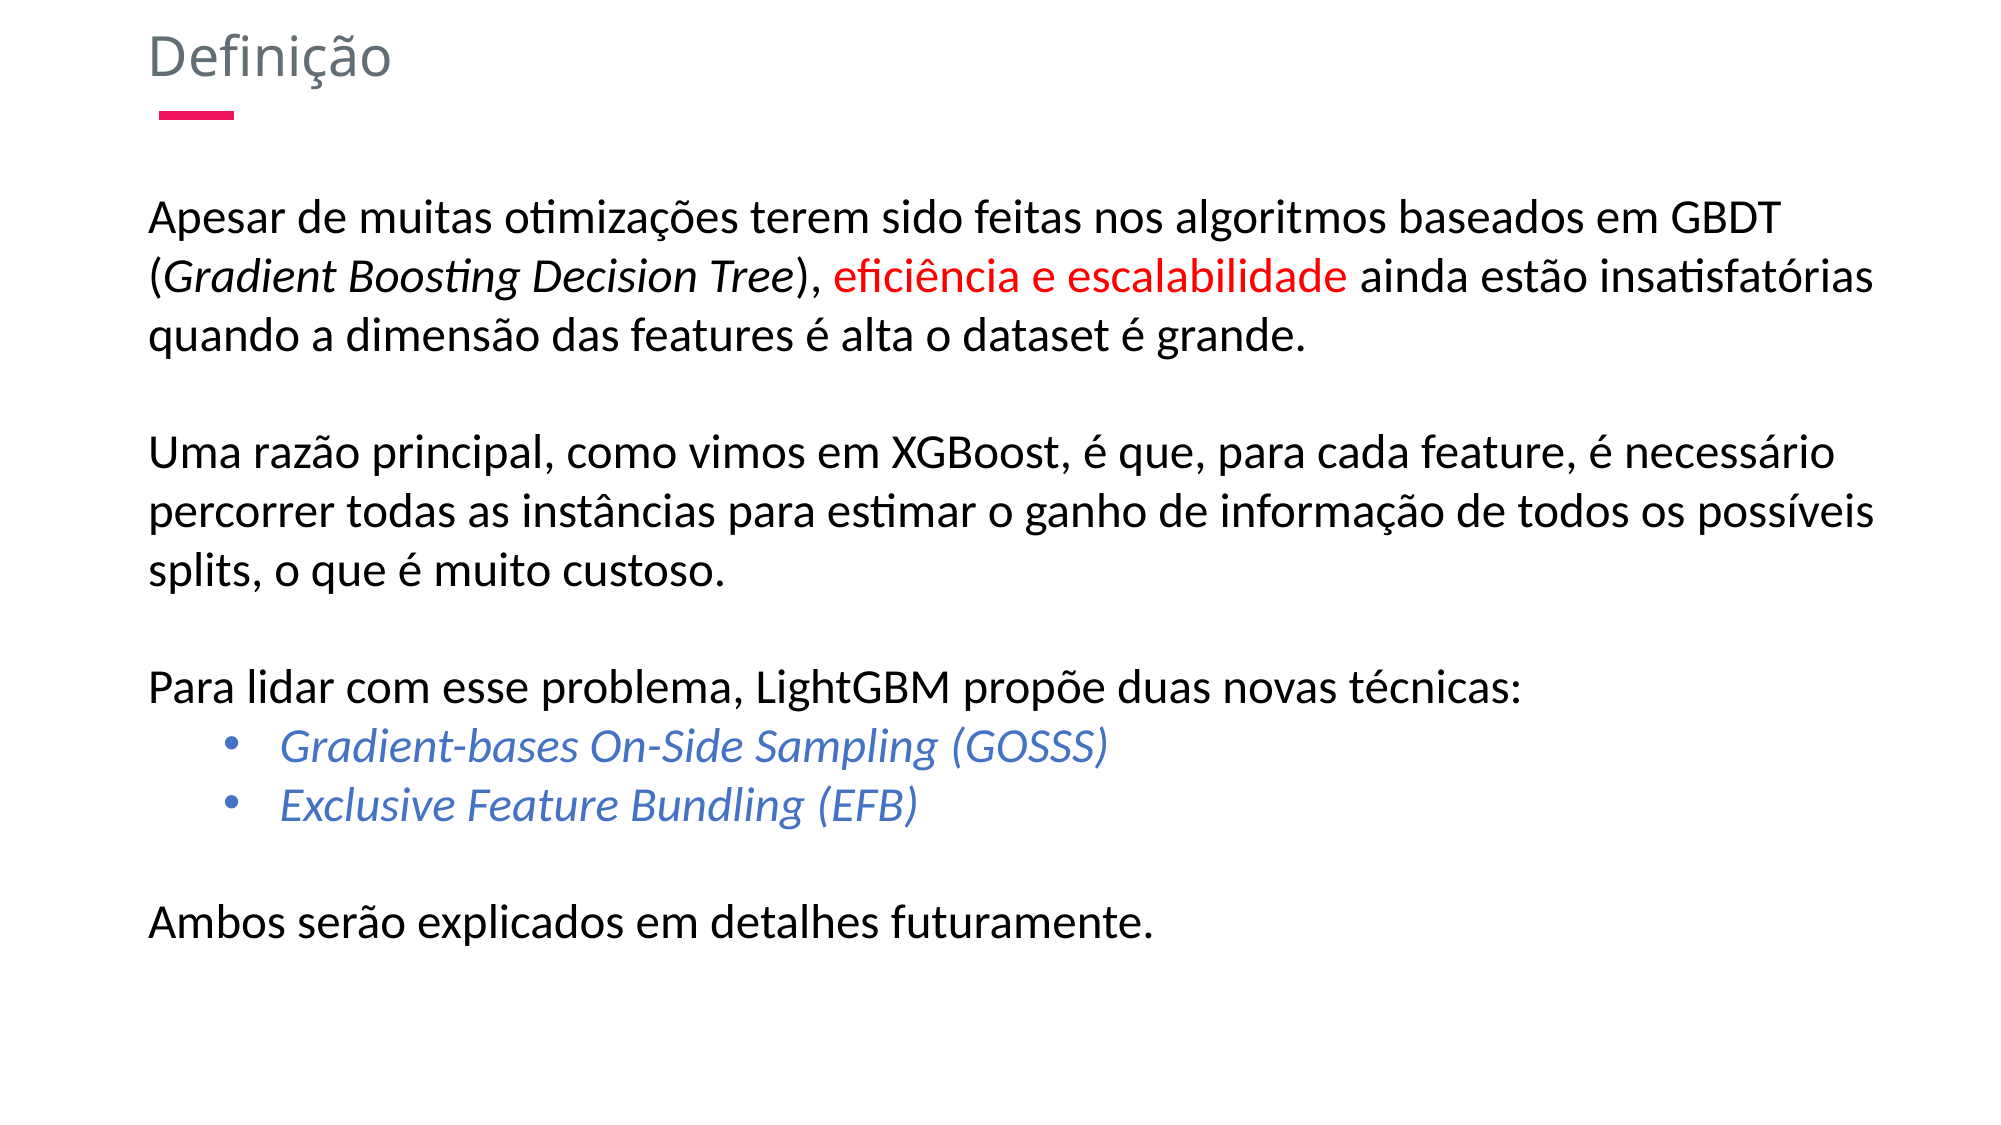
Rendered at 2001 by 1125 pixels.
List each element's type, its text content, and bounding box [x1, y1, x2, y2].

text_box Apesar de muitas otimizações terem sido feitas nos algoritmos baseados em GBDT (Gradient Boosting Decision Tree), eficiência e escalabilidade ainda estão insatisfatórias quando a dimensão das features é alta o dataset é grande. Uma razão principal, como vimos em XGBoost, é que, para cada feature, é necessário percorrer todas as instâncias para estimar o ganho de informação de todos os possíveis splits, o que é muito custoso. Para lidar com esse problema, LightGBM propõe duas novas técnicas: Gradient-bases On-Side Sampling (GOSSS) Exclusive Feature Bundling (EFB) Ambos serão explicados em detalhes futuramente. [133, 177, 1907, 956]
text_box Definição [133, 13, 1042, 95]
